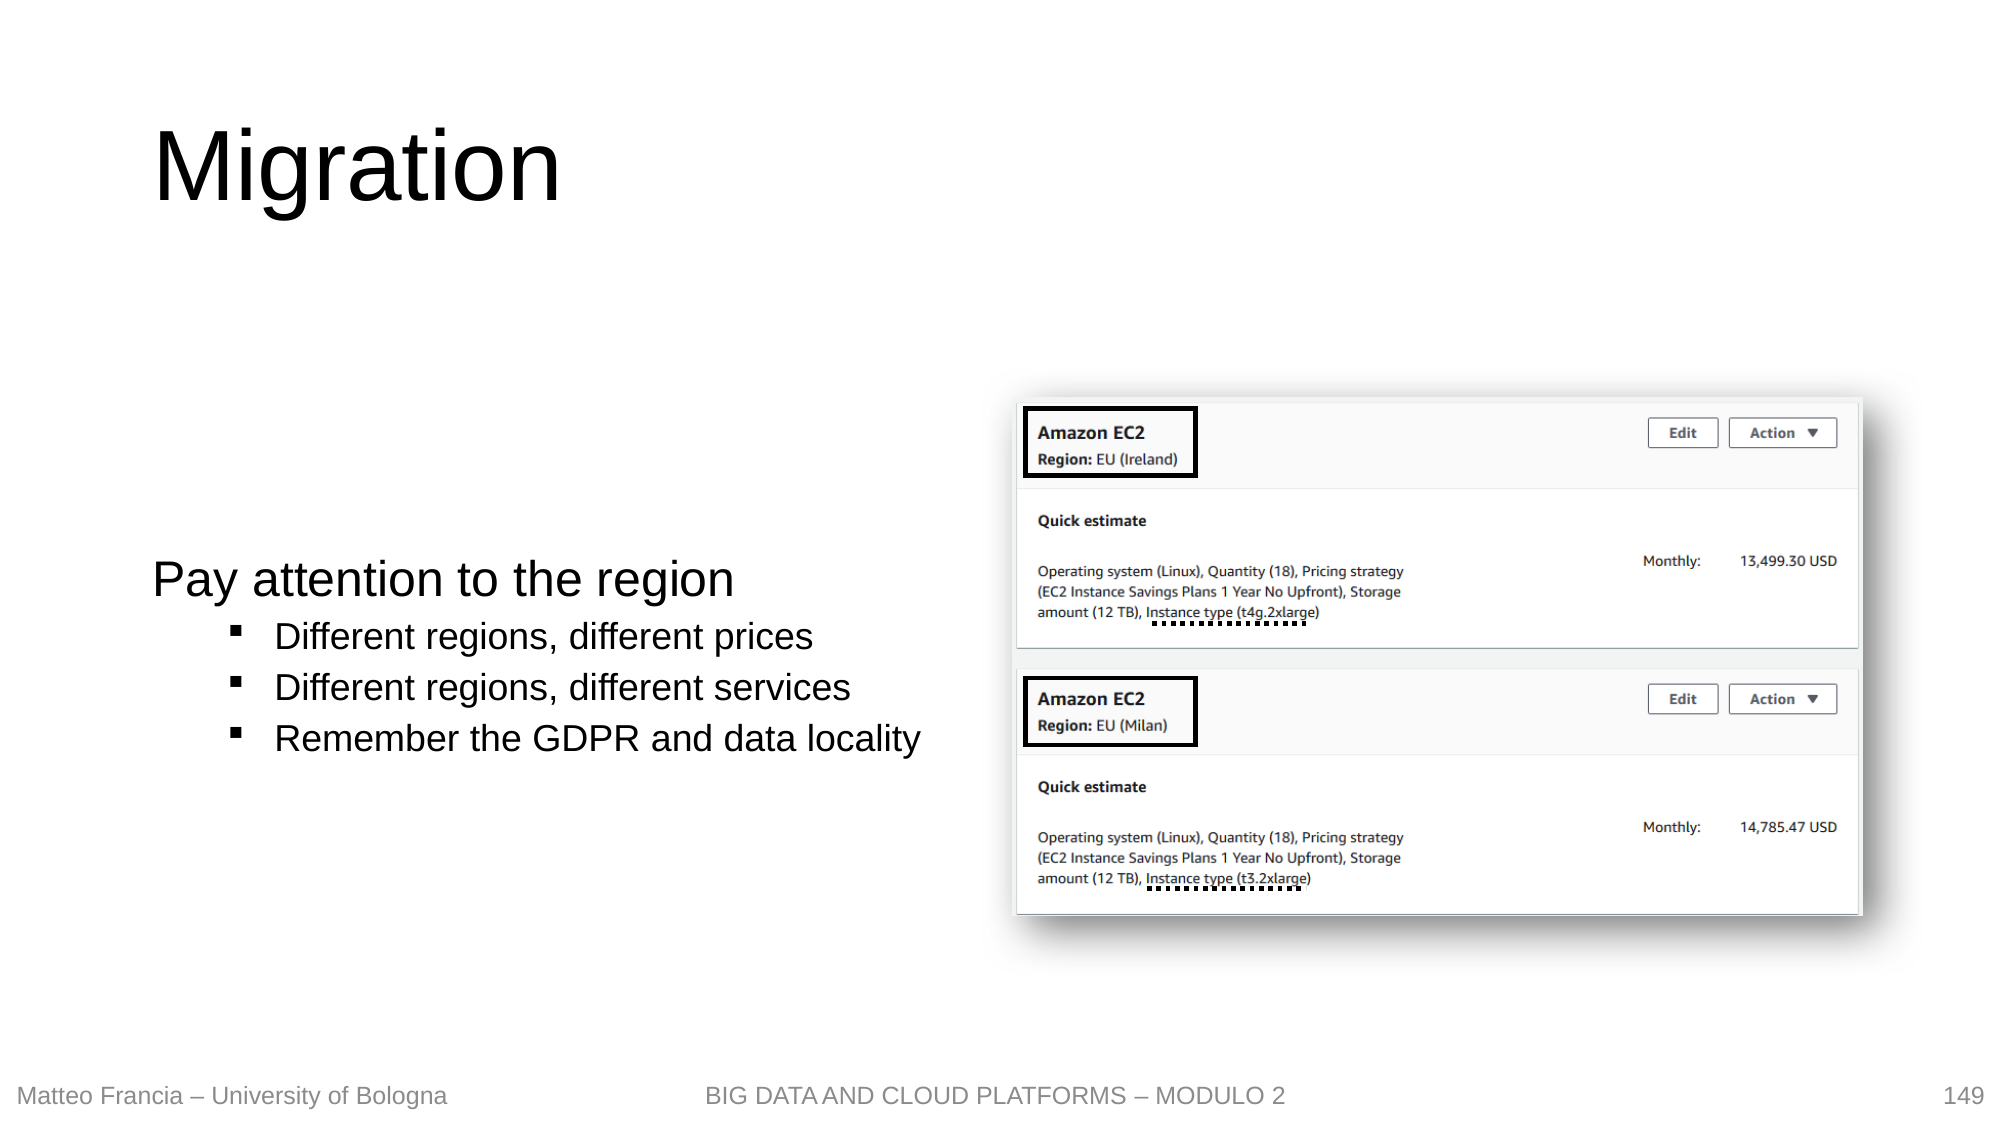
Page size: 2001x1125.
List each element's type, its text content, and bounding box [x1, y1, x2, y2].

list Pay attention to the region Different regions, different prices Different regions, different services Remember the GDPR and data locality [137, 299, 988, 1014]
slide_number 149 [1550, 1065, 2000, 1125]
title Migration [137, 59, 1863, 278]
footer Matteo Francia – University of Bologna [0, 1065, 466, 1125]
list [1012, 397, 1863, 916]
